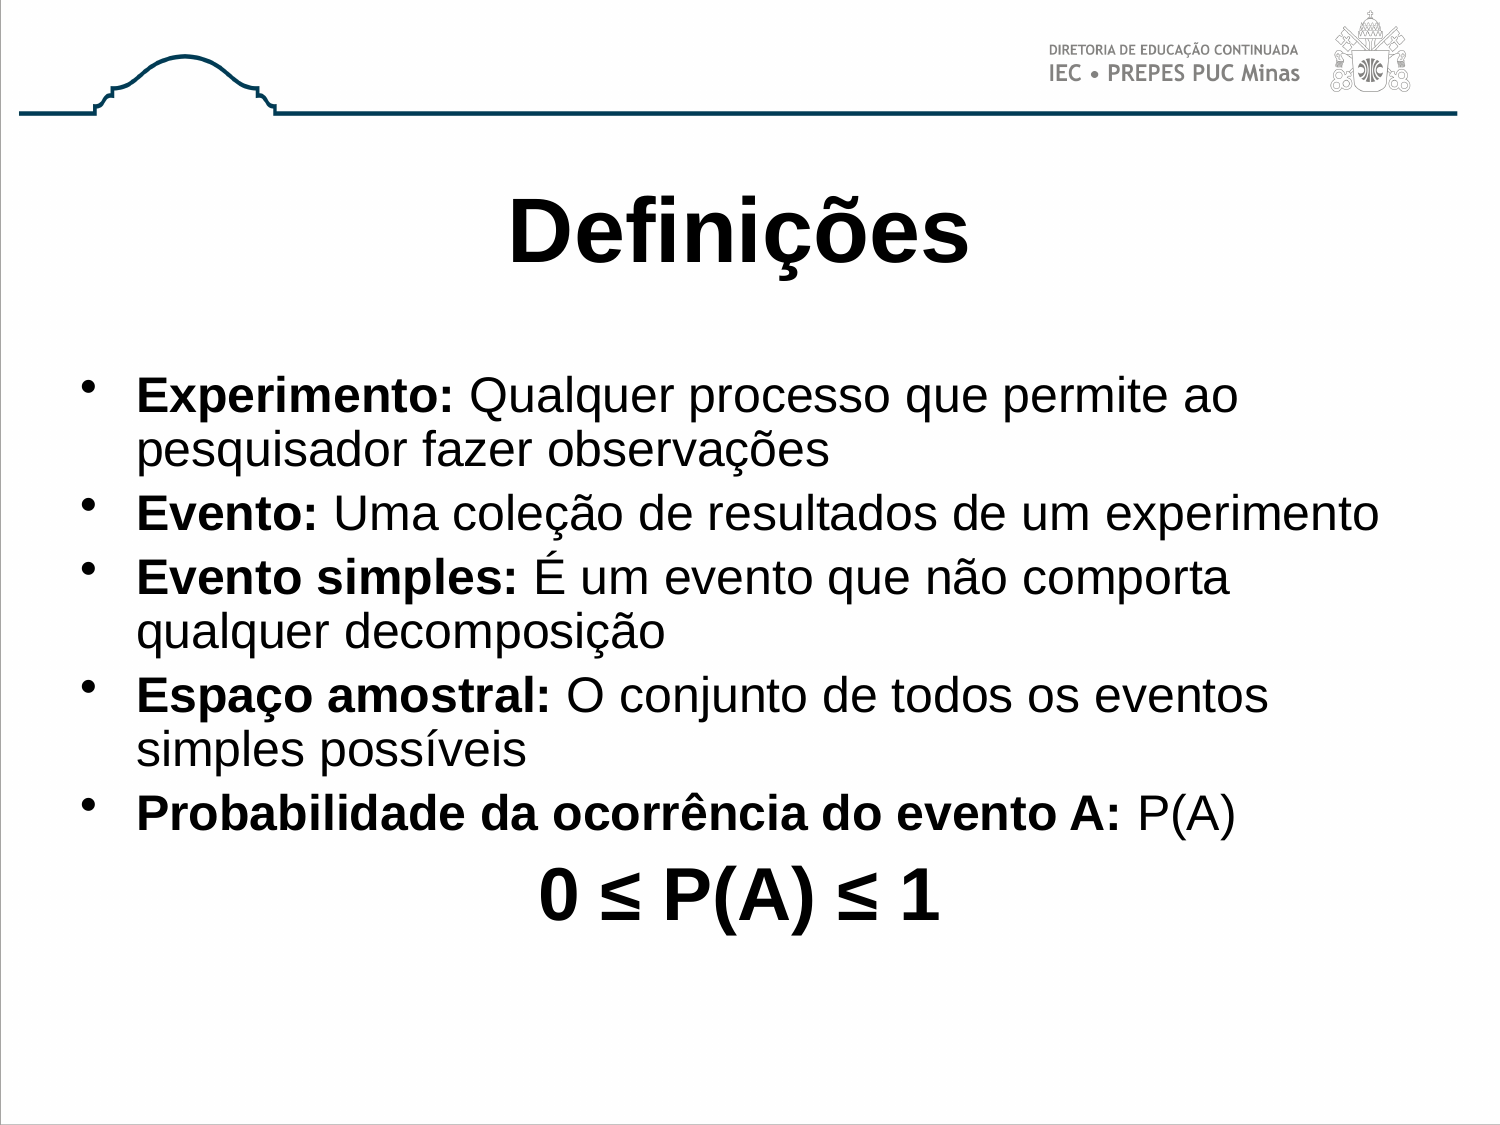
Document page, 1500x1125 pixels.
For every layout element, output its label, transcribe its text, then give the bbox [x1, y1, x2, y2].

list Experimento: Qualquer processo que permite ao pesquisador fazer observações Evento: Uma coleção de resultados de um experimento Evento simples: É um evento que não comporta qualquer decomposição Espaço amostral: O conjunto de todos os eventos simples possíveis Probabilidade da ocorrência do evento A: P(A) 0 ≤ P(A) ≤ 1 [64, 361, 1415, 1000]
title Definições [64, 148, 1415, 303]
picture [0, 0, 1500, 1125]
